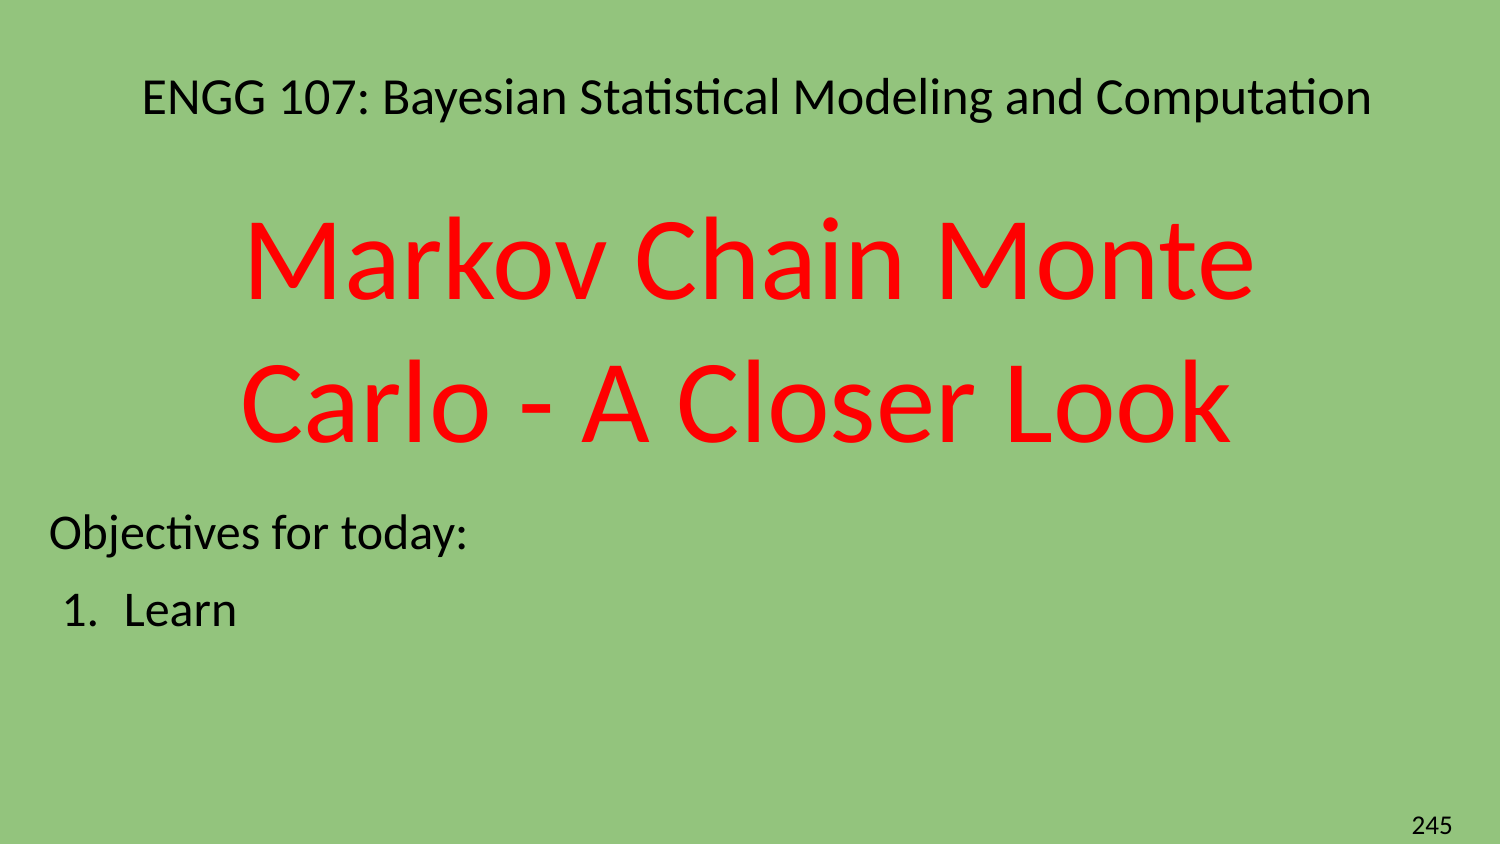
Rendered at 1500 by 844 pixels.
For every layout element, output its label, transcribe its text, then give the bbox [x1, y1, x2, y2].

text_box Markov Chain Monte Carlo - A Closer Look [107, 165, 1392, 624]
slide_number ‹#› [1372, 802, 1492, 827]
text_box Objectives for today: Learn [35, 492, 1465, 680]
title ENGG 107: Bayesian Statistical Modeling and Computation [112, 0, 1388, 160]
